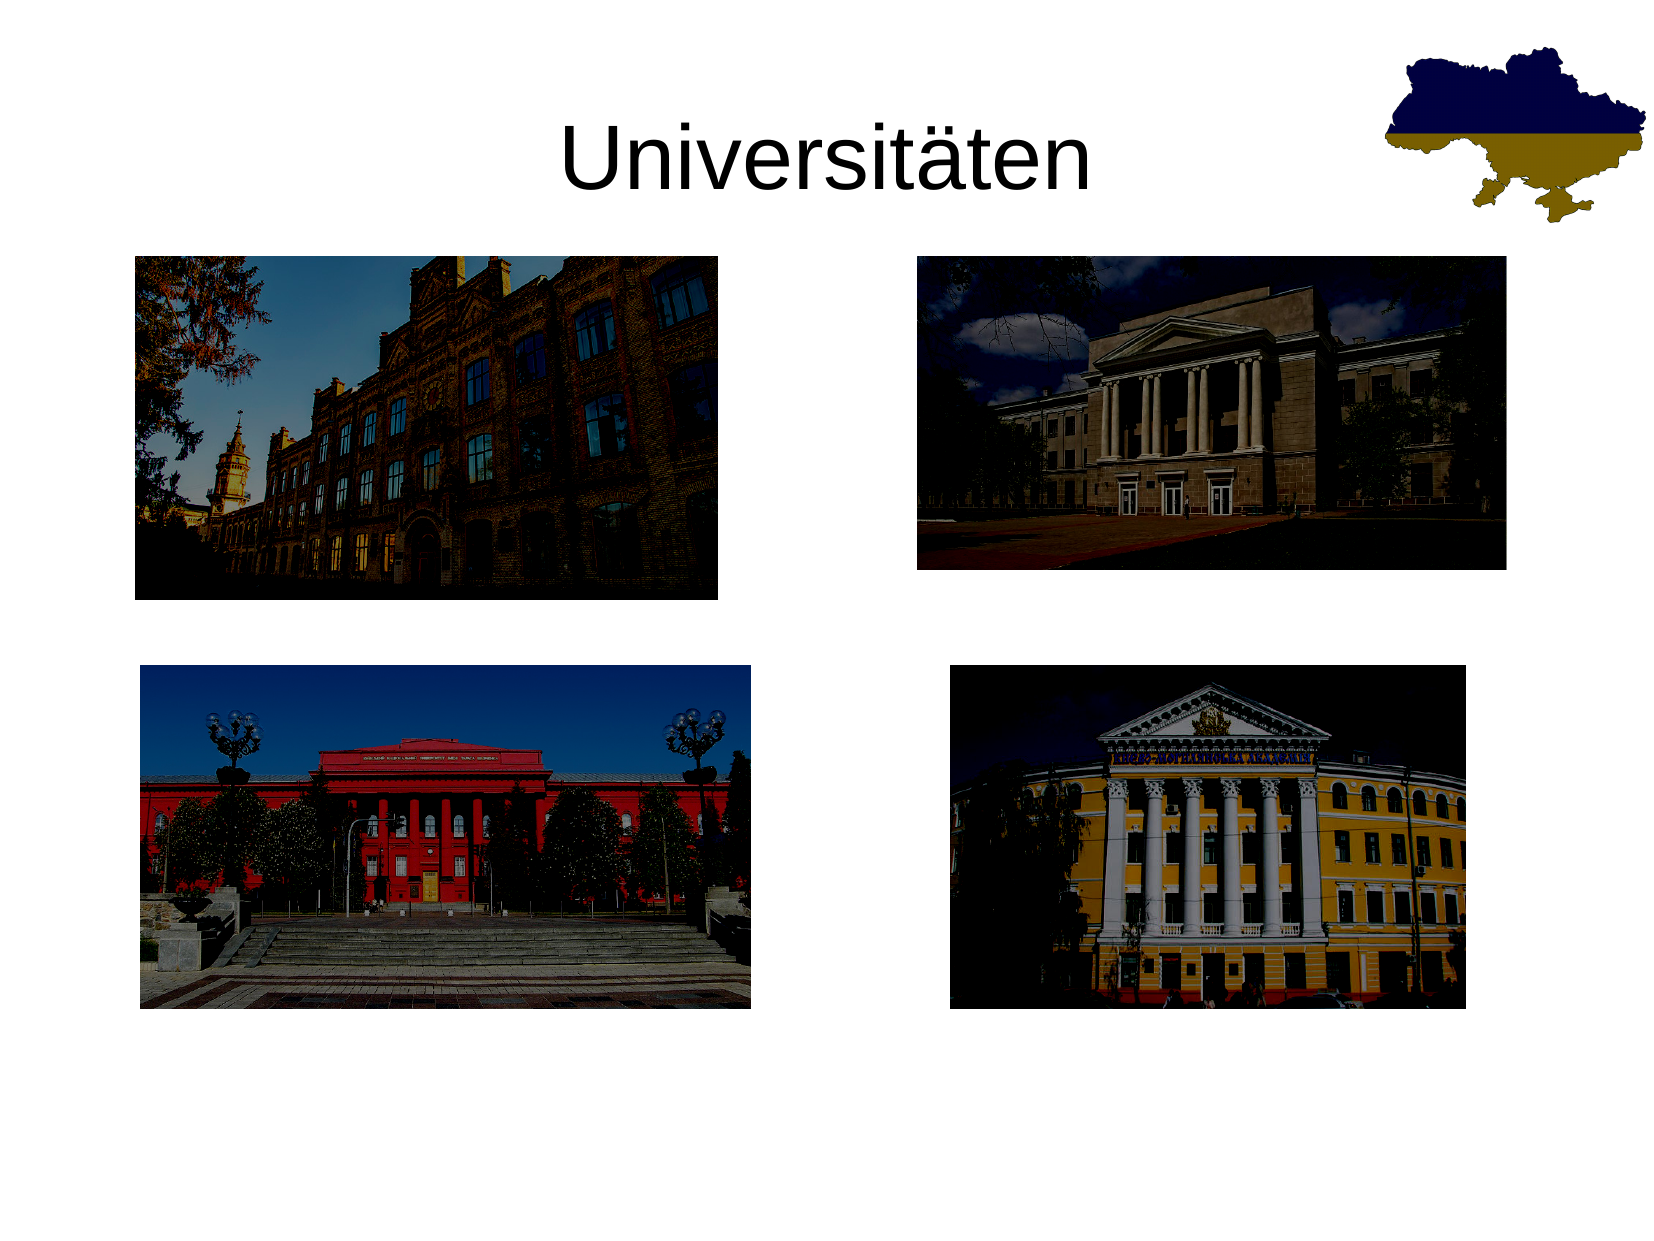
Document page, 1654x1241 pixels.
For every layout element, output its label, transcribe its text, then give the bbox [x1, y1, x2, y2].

picture [950, 665, 1466, 1009]
picture [134, 256, 718, 600]
list [82, 290, 809, 634]
picture [917, 0, 1653, 570]
title Universitäten [82, 49, 1379, 257]
picture [140, 665, 751, 1009]
